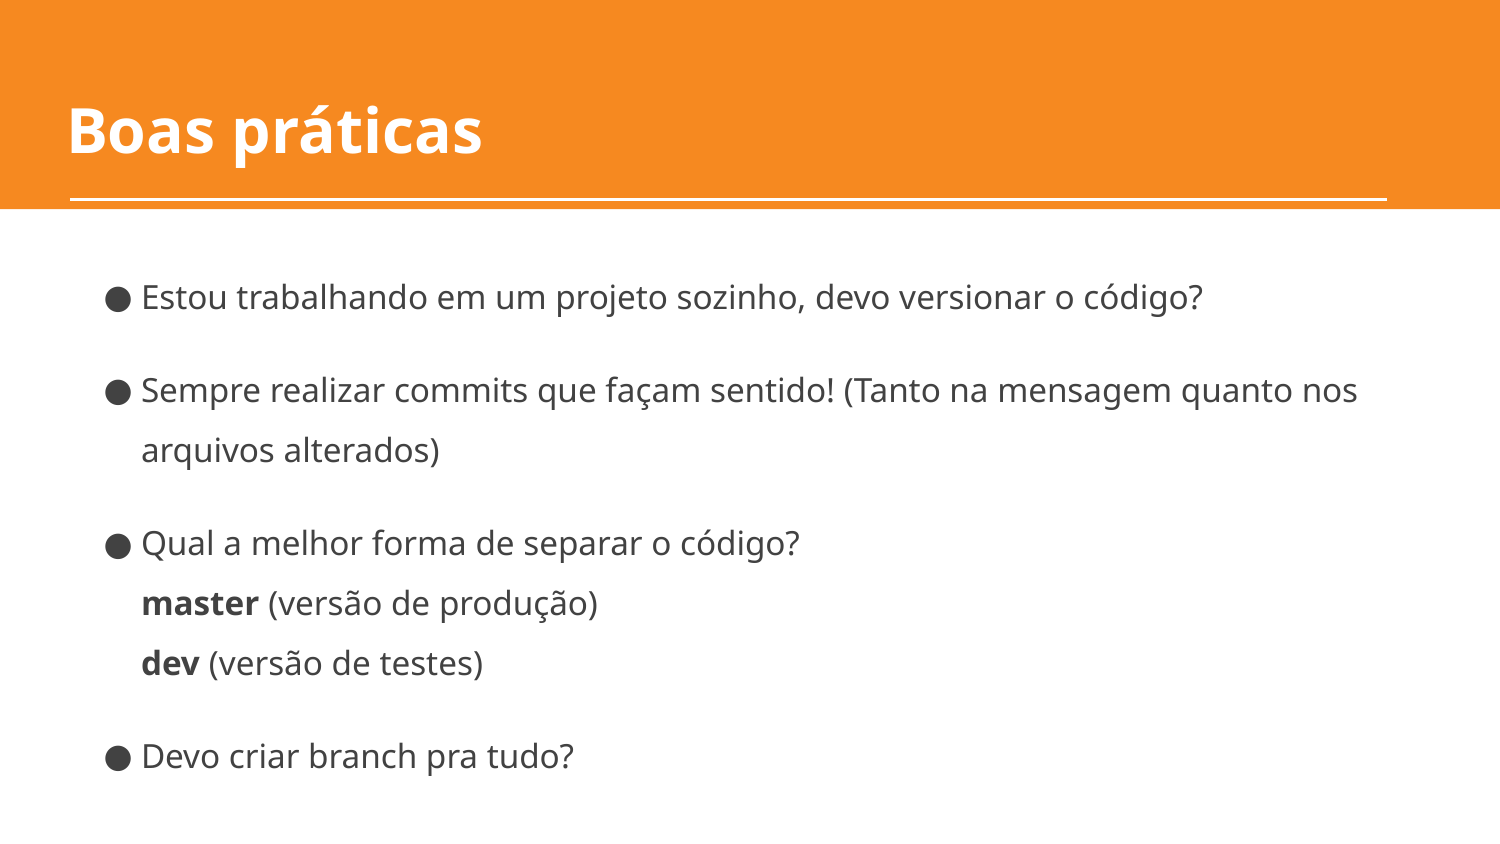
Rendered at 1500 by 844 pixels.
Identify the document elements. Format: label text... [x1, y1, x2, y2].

list Estou trabalhando em um projeto sozinho, devo versionar o código? Sempre realizar commits que façam sentido! (Tanto na mensagem quanto nos arquivos alterados) Qual a melhor forma de separar o código? master (versão de produção) dev (versão de testes) Devo criar branch pra tudo? [51, 240, 1449, 750]
title Boas práticas [51, 61, 1449, 182]
